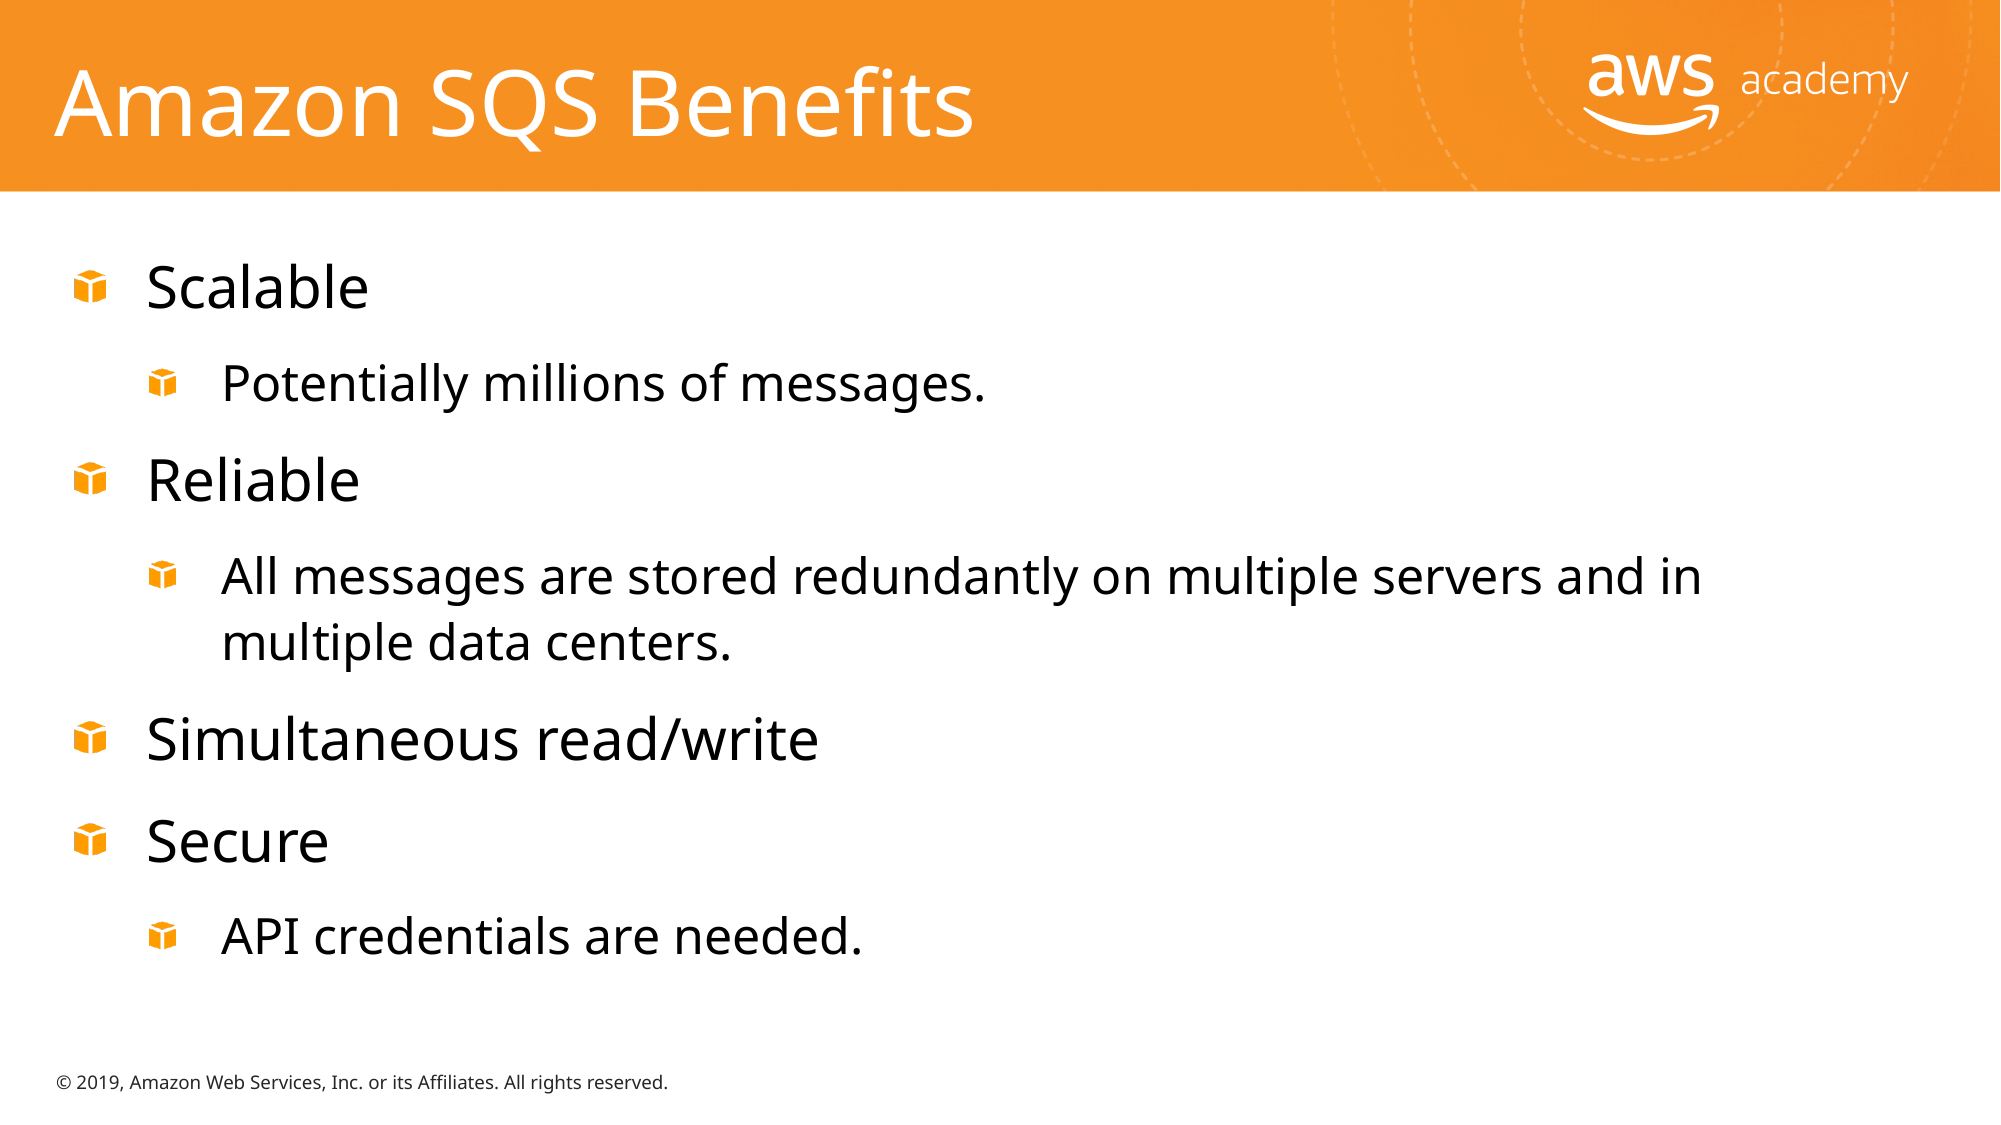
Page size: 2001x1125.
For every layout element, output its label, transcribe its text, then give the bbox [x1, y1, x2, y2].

list Scalable Potentially millions of messages. Reliable All messages are stored redundantly on multiple servers and in multiple data centers. Simultaneous read/write Secure API credentials are needed. [18, 236, 1826, 1084]
picture [0, 0, 2000, 1125]
title Amazon SQS Benefits [39, 43, 1487, 172]
